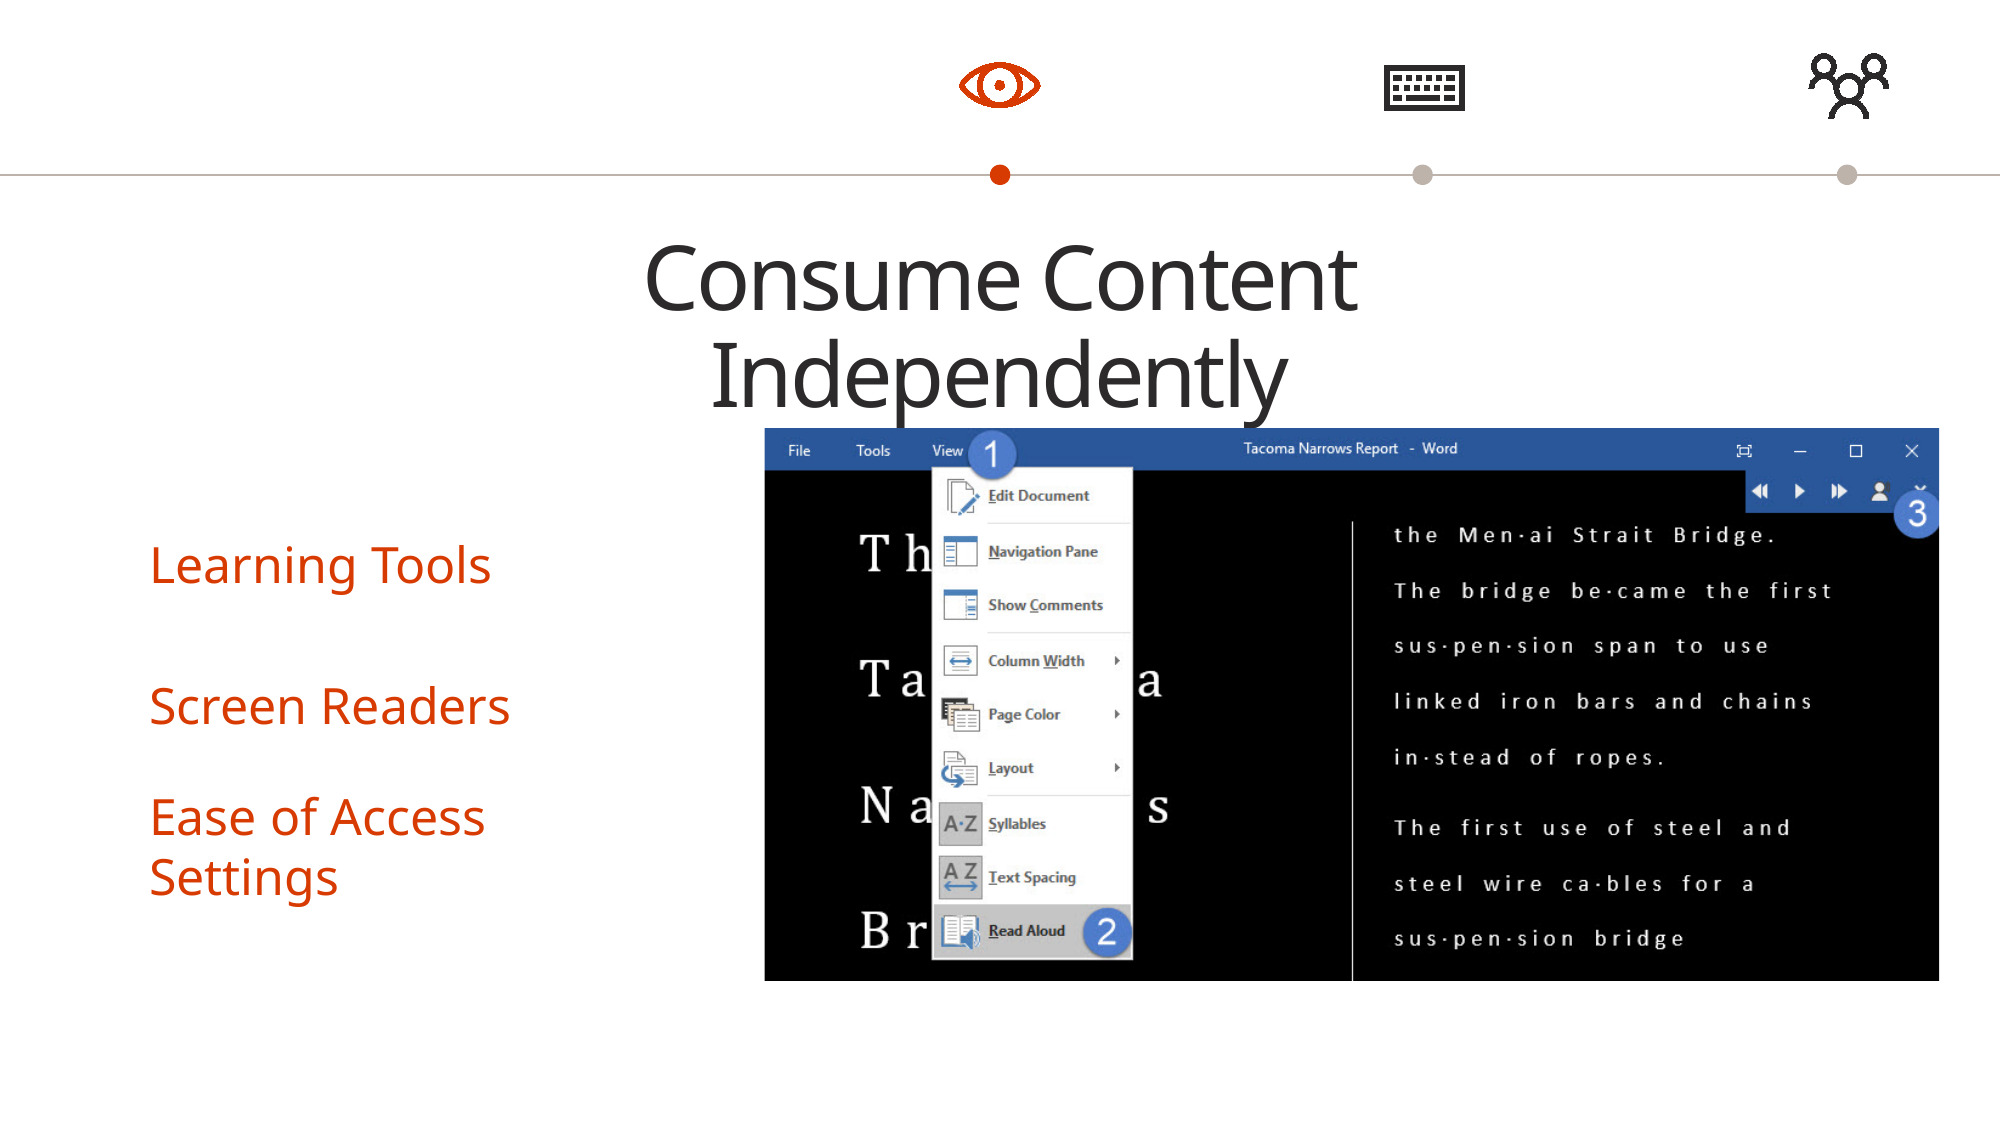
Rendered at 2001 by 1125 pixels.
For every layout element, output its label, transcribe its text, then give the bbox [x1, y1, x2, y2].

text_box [1383, 65, 1465, 186]
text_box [148, 536, 680, 874]
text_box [1808, 53, 1890, 186]
title Consume Content Independently [339, 218, 1661, 366]
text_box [958, 62, 1041, 186]
picture [764, 428, 1940, 981]
